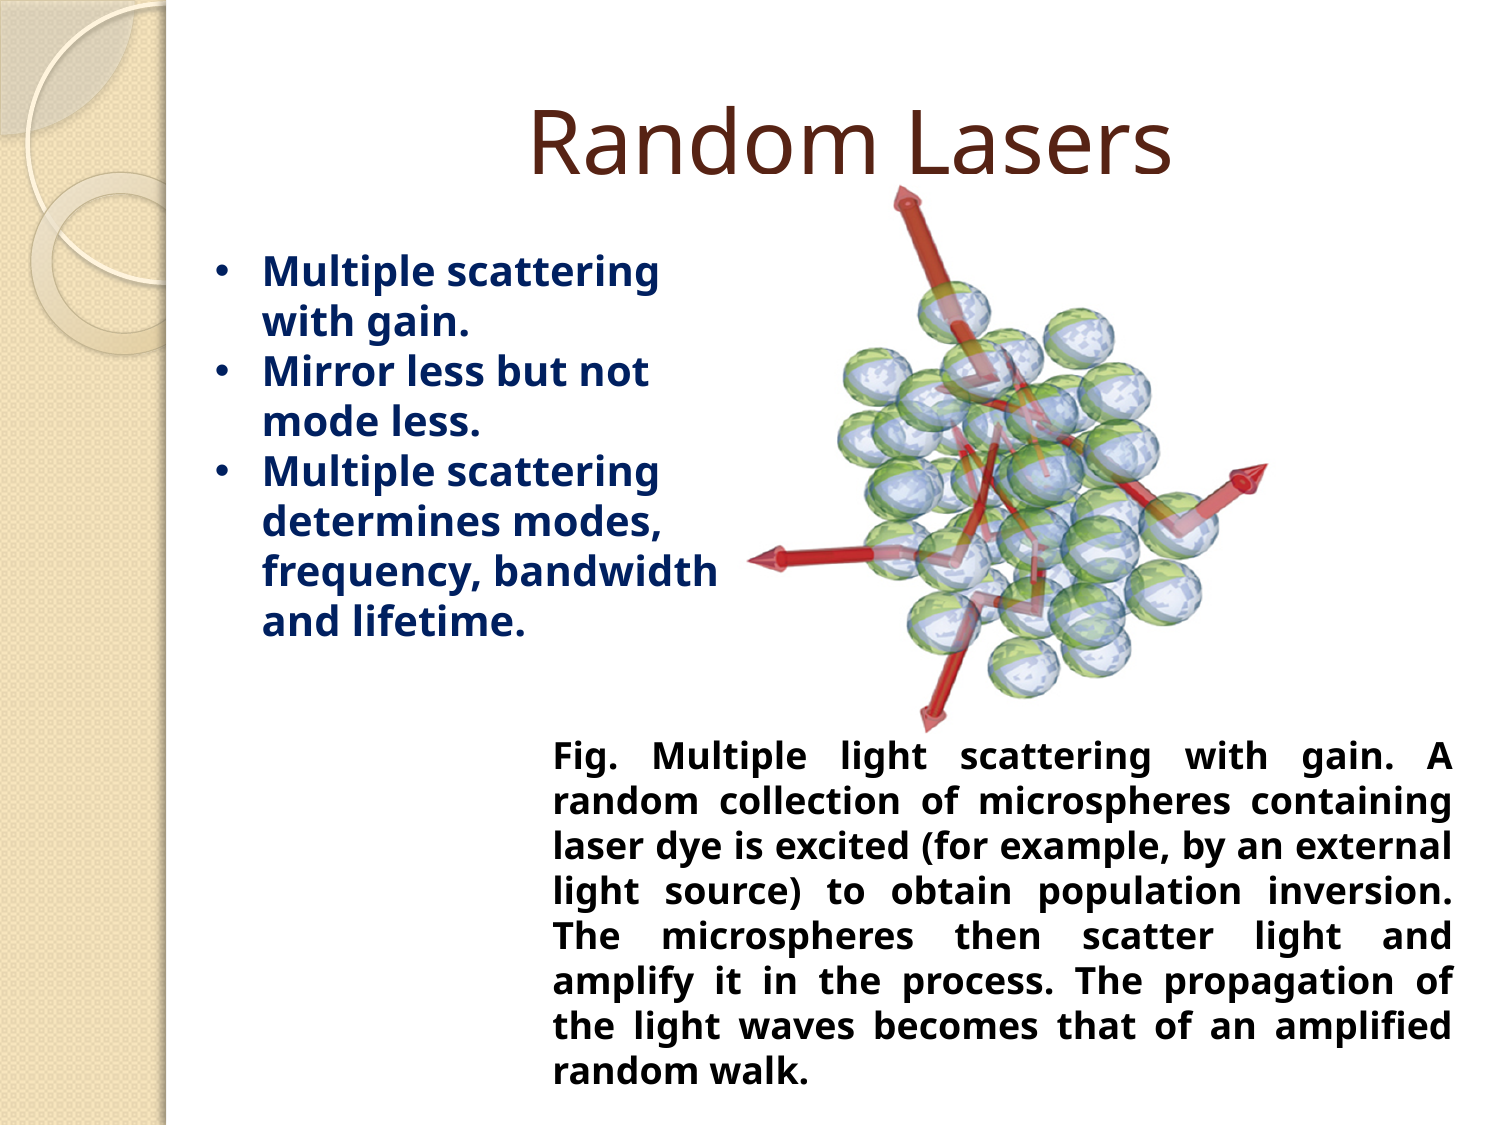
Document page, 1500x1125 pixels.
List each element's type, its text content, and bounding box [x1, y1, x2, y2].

text_box Multiple scattering with gain. Mirror less but not mode less. Multiple scattering determines modes, frequency, bandwidth and lifetime. [200, 237, 730, 653]
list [737, 174, 1276, 746]
title Random Lasers [235, 45, 1466, 233]
text_box Fig. Multiple light scattering with gain. A random collection of microspheres containing laser dye is excited (for example, by an external light source) to obtain population inversion. The microspheres then scatter light and amplify it in the process. The propagation of the light waves becomes that of an amplified random walk. [537, 724, 1469, 1125]
